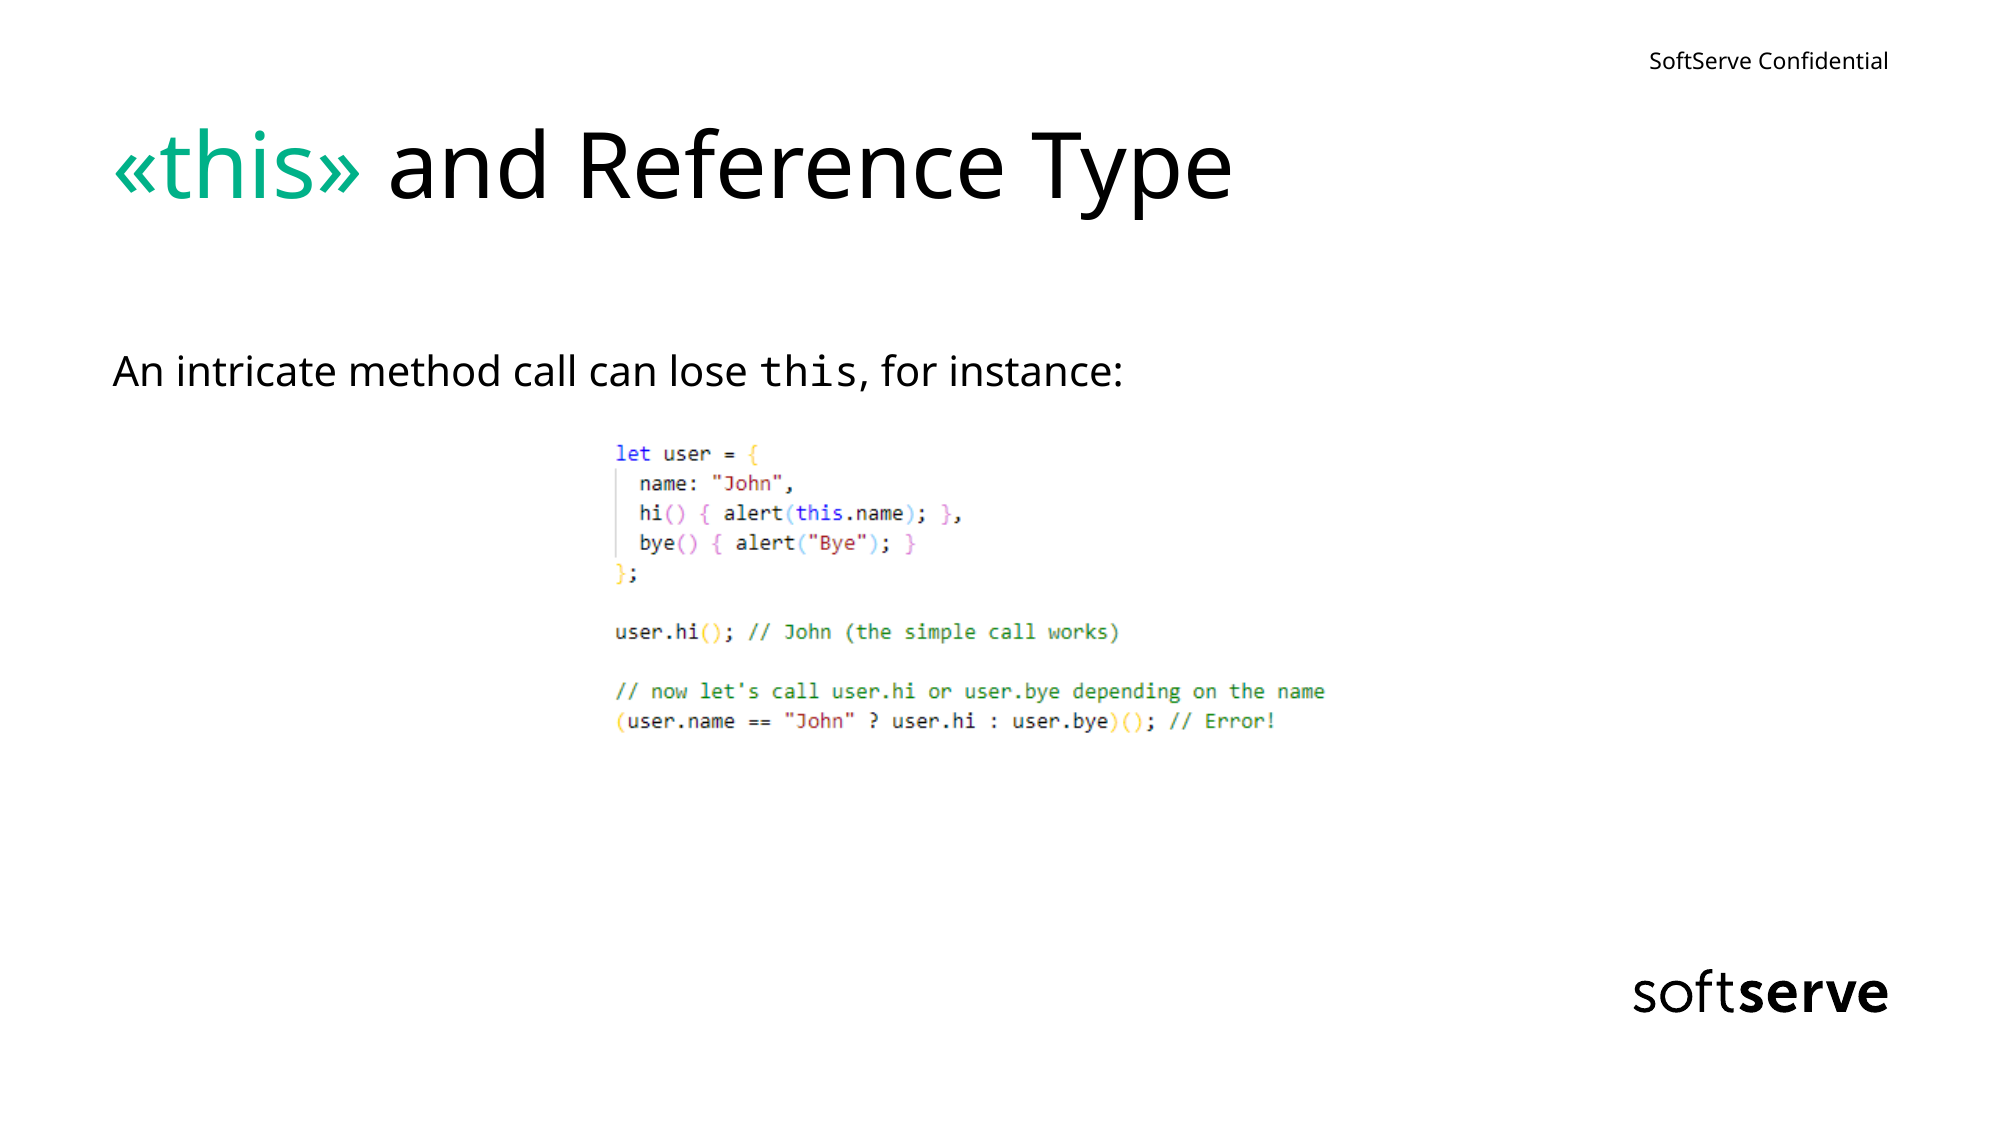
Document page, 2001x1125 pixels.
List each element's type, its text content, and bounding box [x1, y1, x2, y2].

picture [609, 438, 1391, 747]
list An intricate method call can lose this, for instance: [112, 337, 1888, 900]
title «this» and Reference Type [112, 112, 1888, 225]
